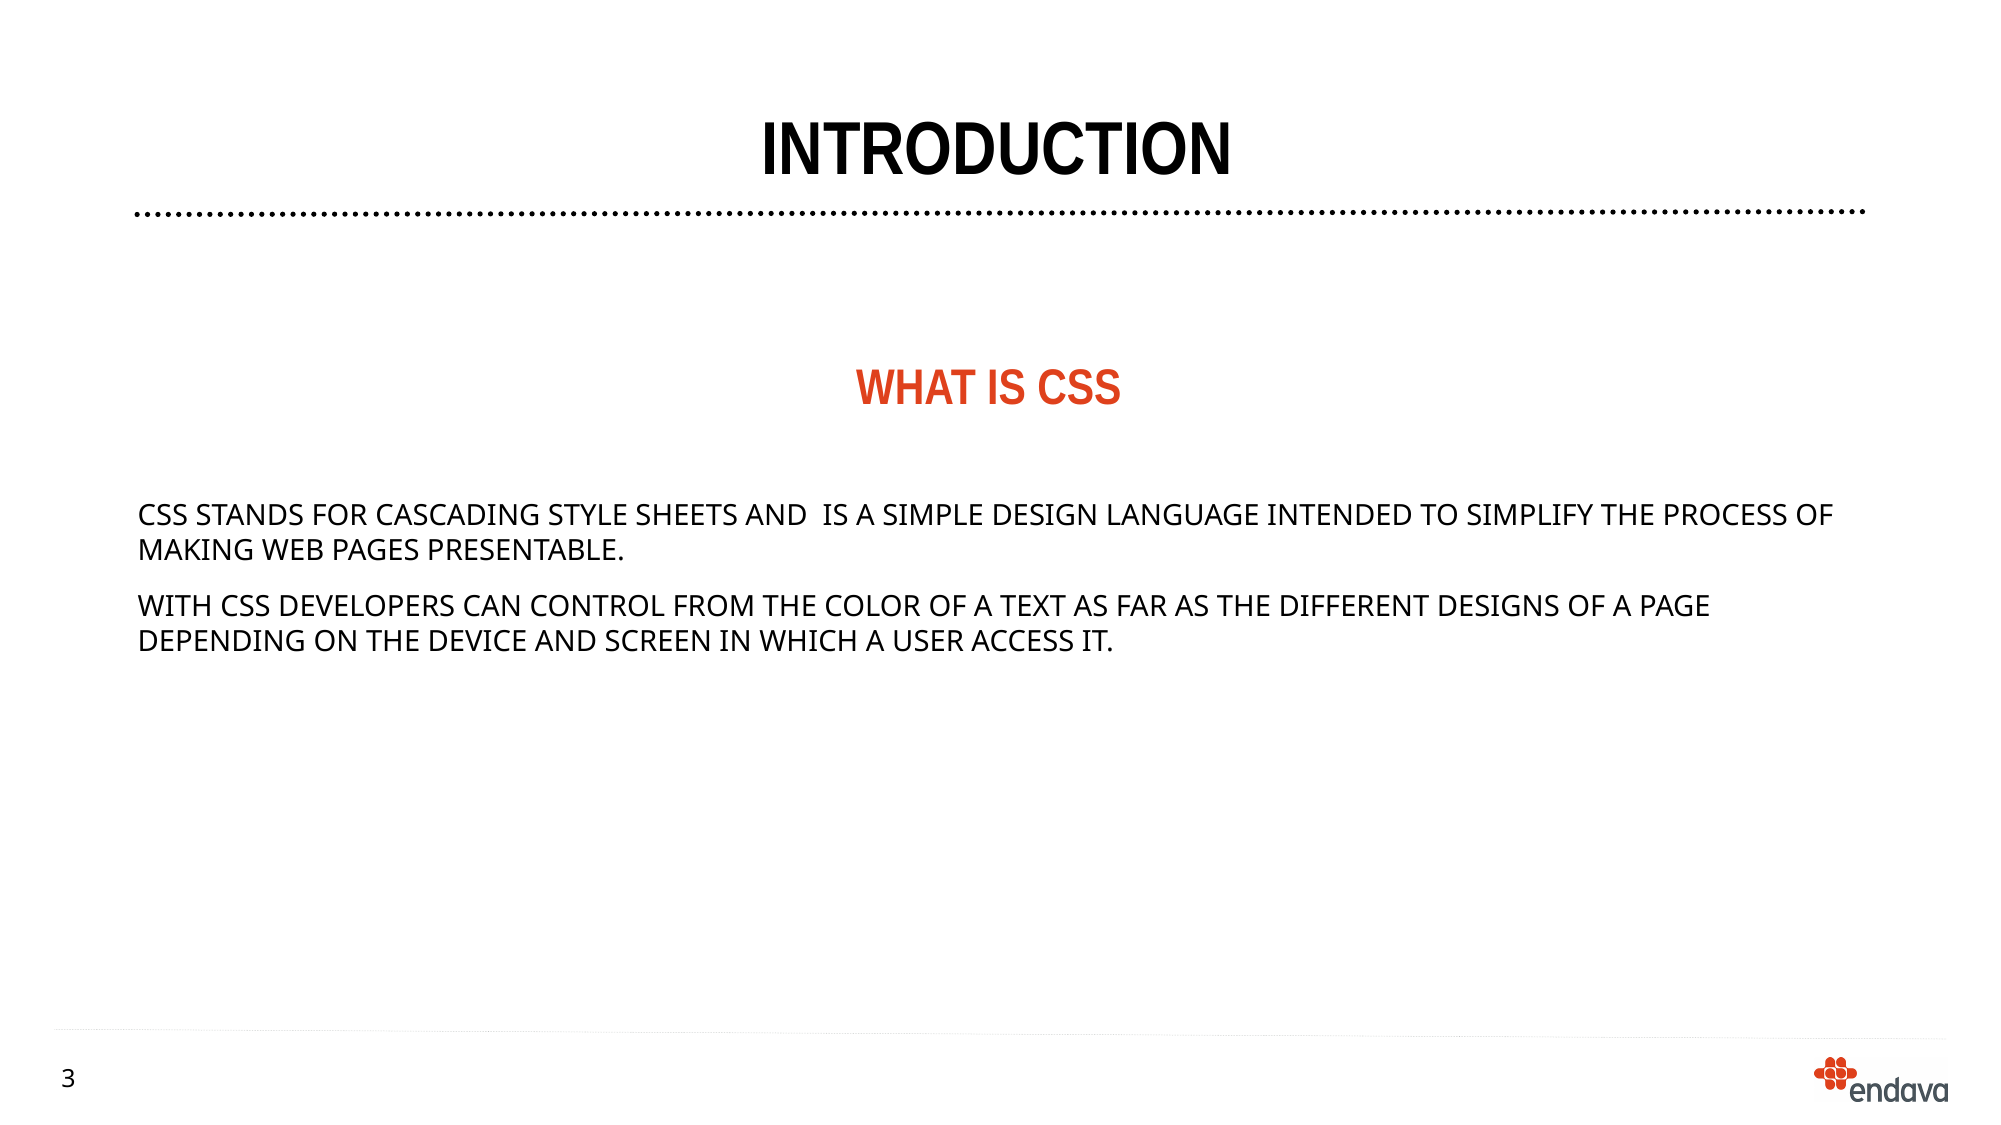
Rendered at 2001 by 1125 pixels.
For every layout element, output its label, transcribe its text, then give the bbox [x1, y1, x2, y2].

title introduction [198, 26, 1812, 195]
list CSS stands for Cascading Style Sheets and is a simple design language intended to simplify the process of making web pages presentable. With css developers can control from the color of a text as far as the different designs of a page depending on the device and screen in which a user access it. [137, 496, 1862, 659]
list WHAT IS CSS [471, 357, 1522, 491]
picture [1814, 1057, 1948, 1102]
